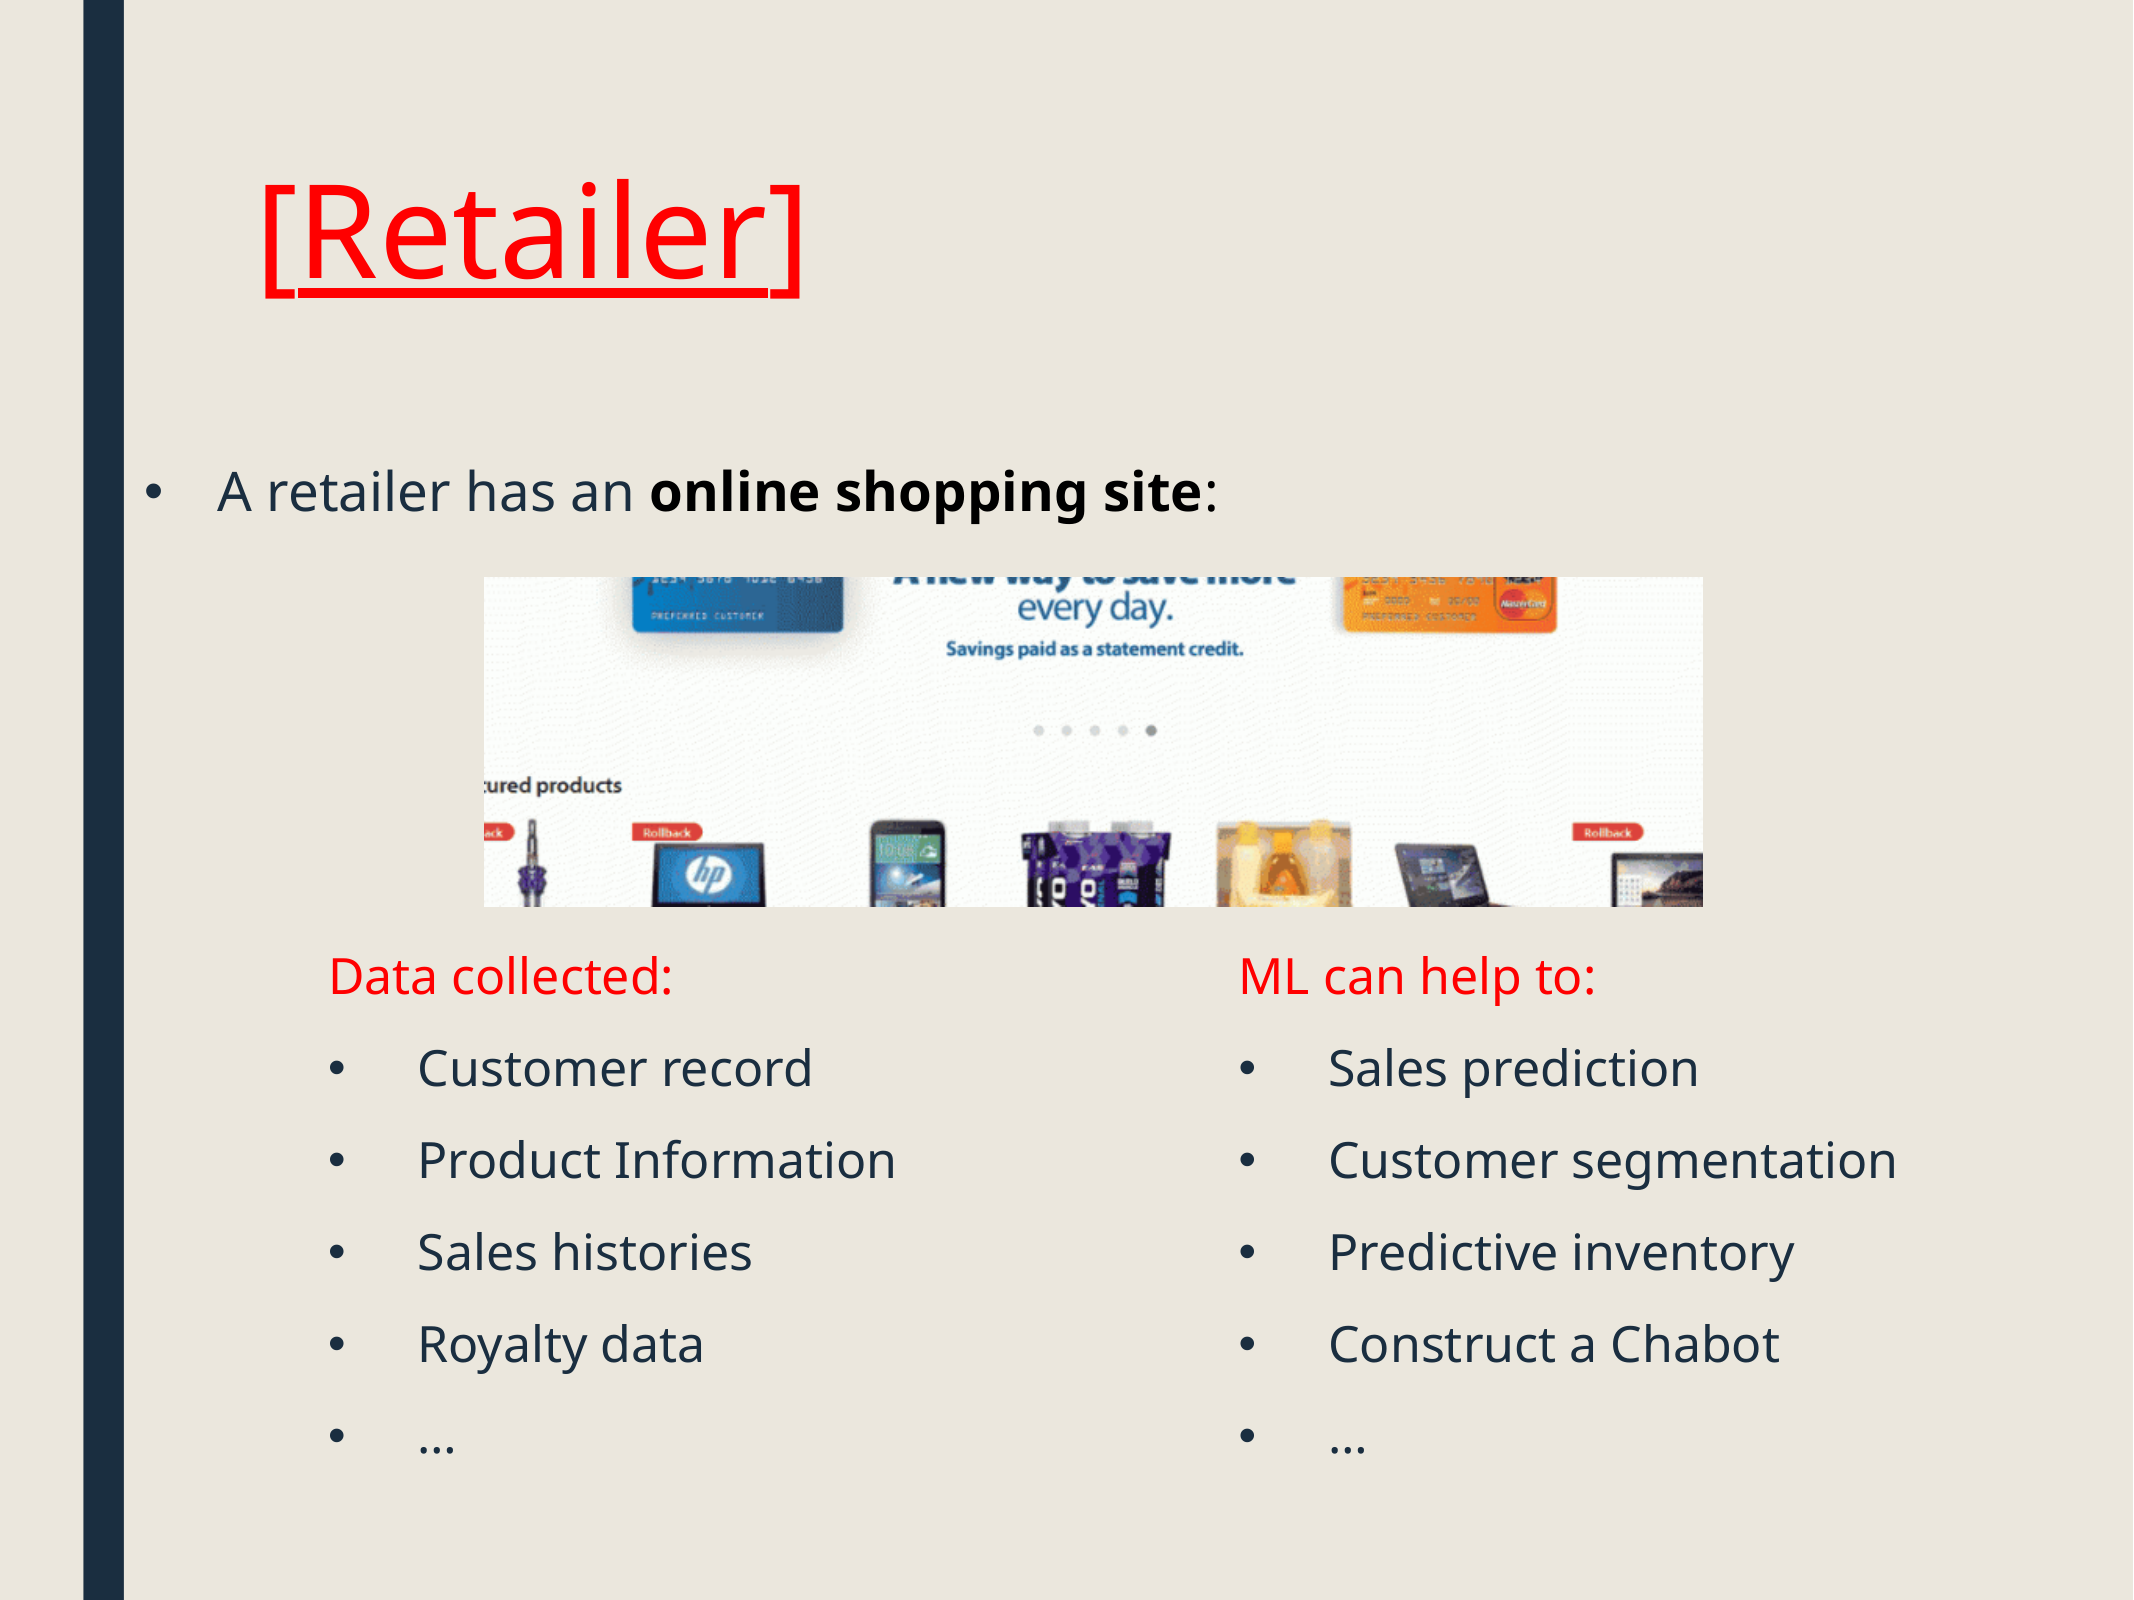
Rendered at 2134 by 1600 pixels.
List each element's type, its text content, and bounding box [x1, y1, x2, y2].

text_box ML can help to: Sales prediction Customer segmentation Predictive inventory Construct a Chabot … [1223, 941, 1949, 1473]
list A retailer has an online shopping site: [129, 454, 1308, 572]
text_box Data collected: Customer record Product Information Sales histories Royalty data … [313, 941, 1038, 1473]
title [Retailer] [240, 159, 1920, 507]
picture [483, 577, 1703, 907]
